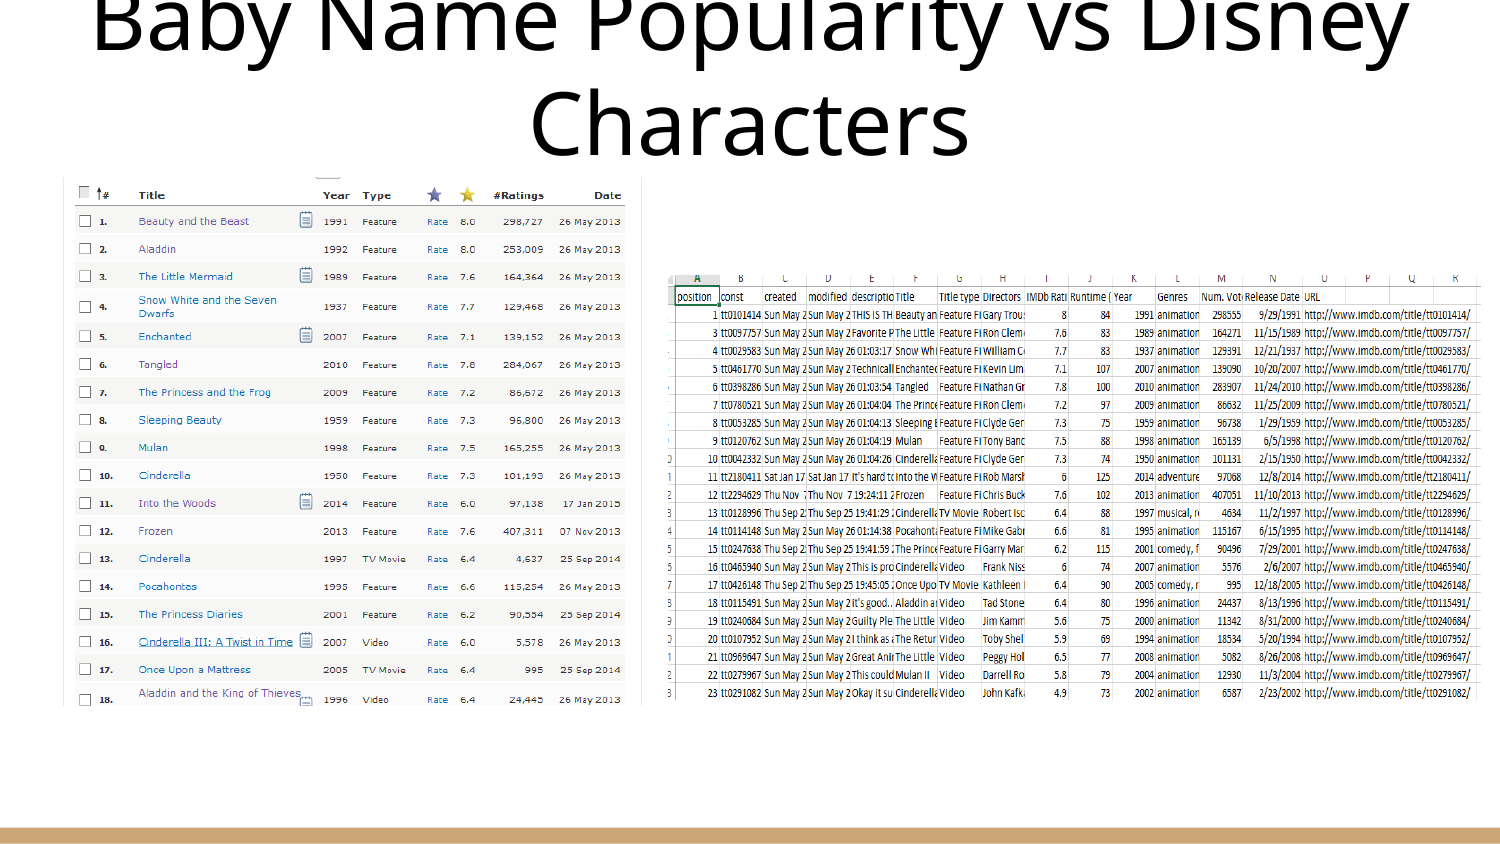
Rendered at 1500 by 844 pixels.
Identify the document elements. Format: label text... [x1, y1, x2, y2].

picture [61, 177, 646, 706]
picture [668, 275, 1481, 700]
title Baby Name Popularity vs Disney Characters [51, 51, 1449, 189]
